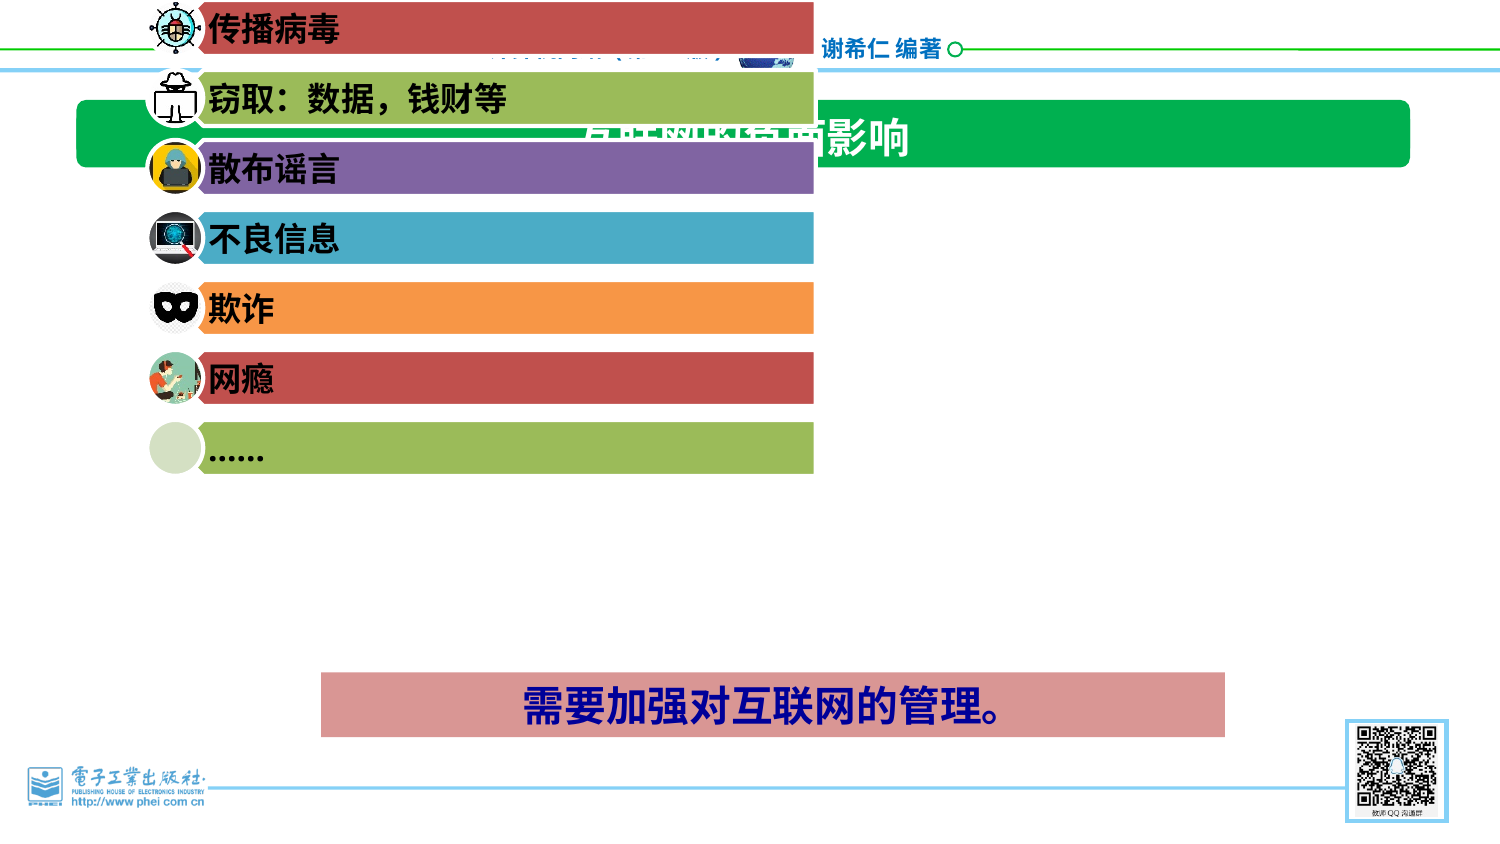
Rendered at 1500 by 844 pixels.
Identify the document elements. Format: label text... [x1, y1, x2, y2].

picture [150, 73, 201, 103]
picture [150, 3, 201, 53]
picture [150, 283, 201, 333]
picture [150, 213, 201, 263]
picture [1355, 724, 1438, 817]
picture [150, 353, 201, 403]
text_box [273, 181, 1238, 659]
picture [736, 59, 796, 67]
picture [23, 764, 208, 809]
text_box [76, 103, 1411, 170]
text_box 需要加强对互联网的管理。 [321, 672, 1225, 738]
picture [150, 170, 200, 193]
